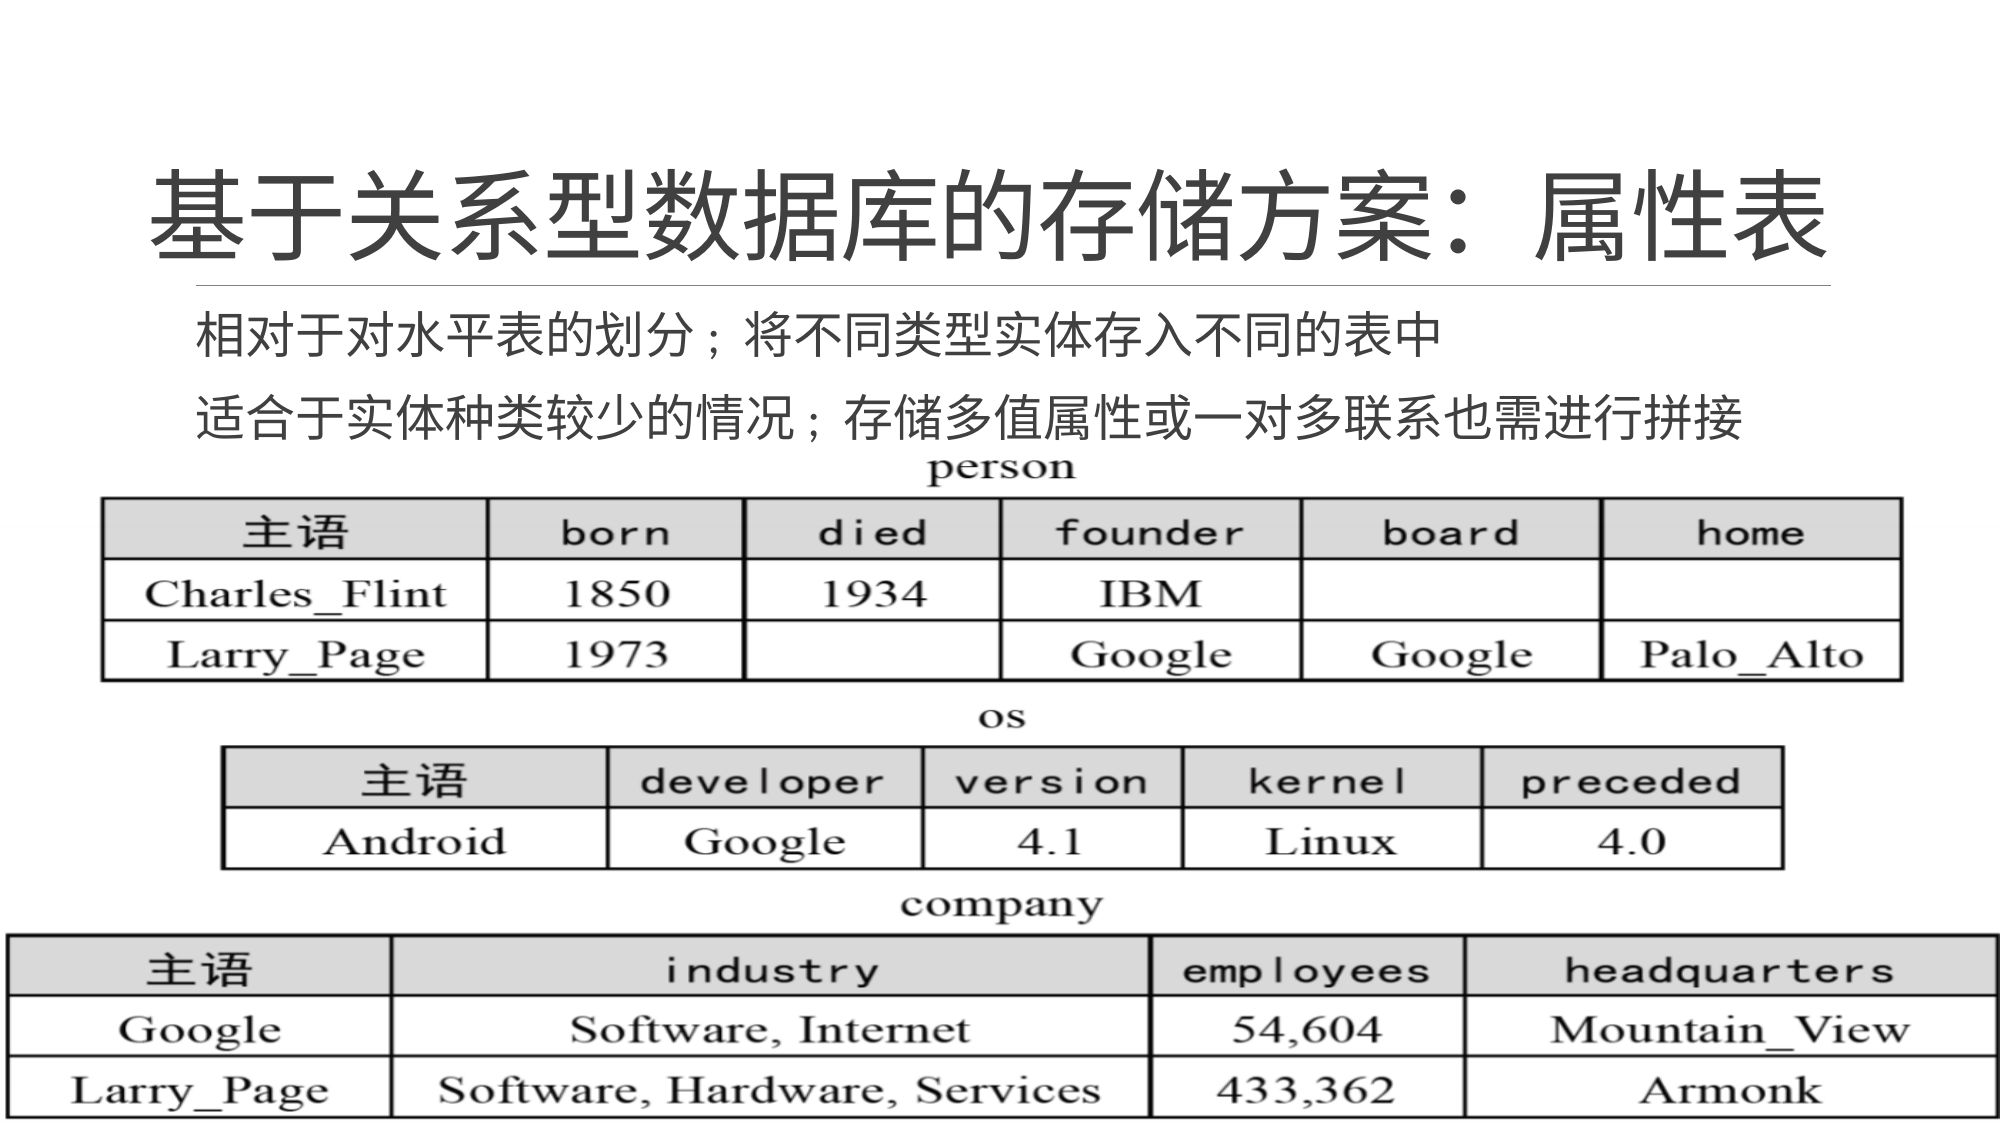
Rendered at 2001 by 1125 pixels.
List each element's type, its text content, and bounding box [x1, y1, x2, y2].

title 基于关系型数据库的存储方案：属性表 [132, 43, 1868, 282]
picture [0, 459, 2000, 1125]
list 相对于对水平表的划分; 将不同类型实体存入不同的表中 适合于实体种类较少的情况; 存储多值属性或一对多联系也需进行拼接 [180, 302, 1830, 458]
